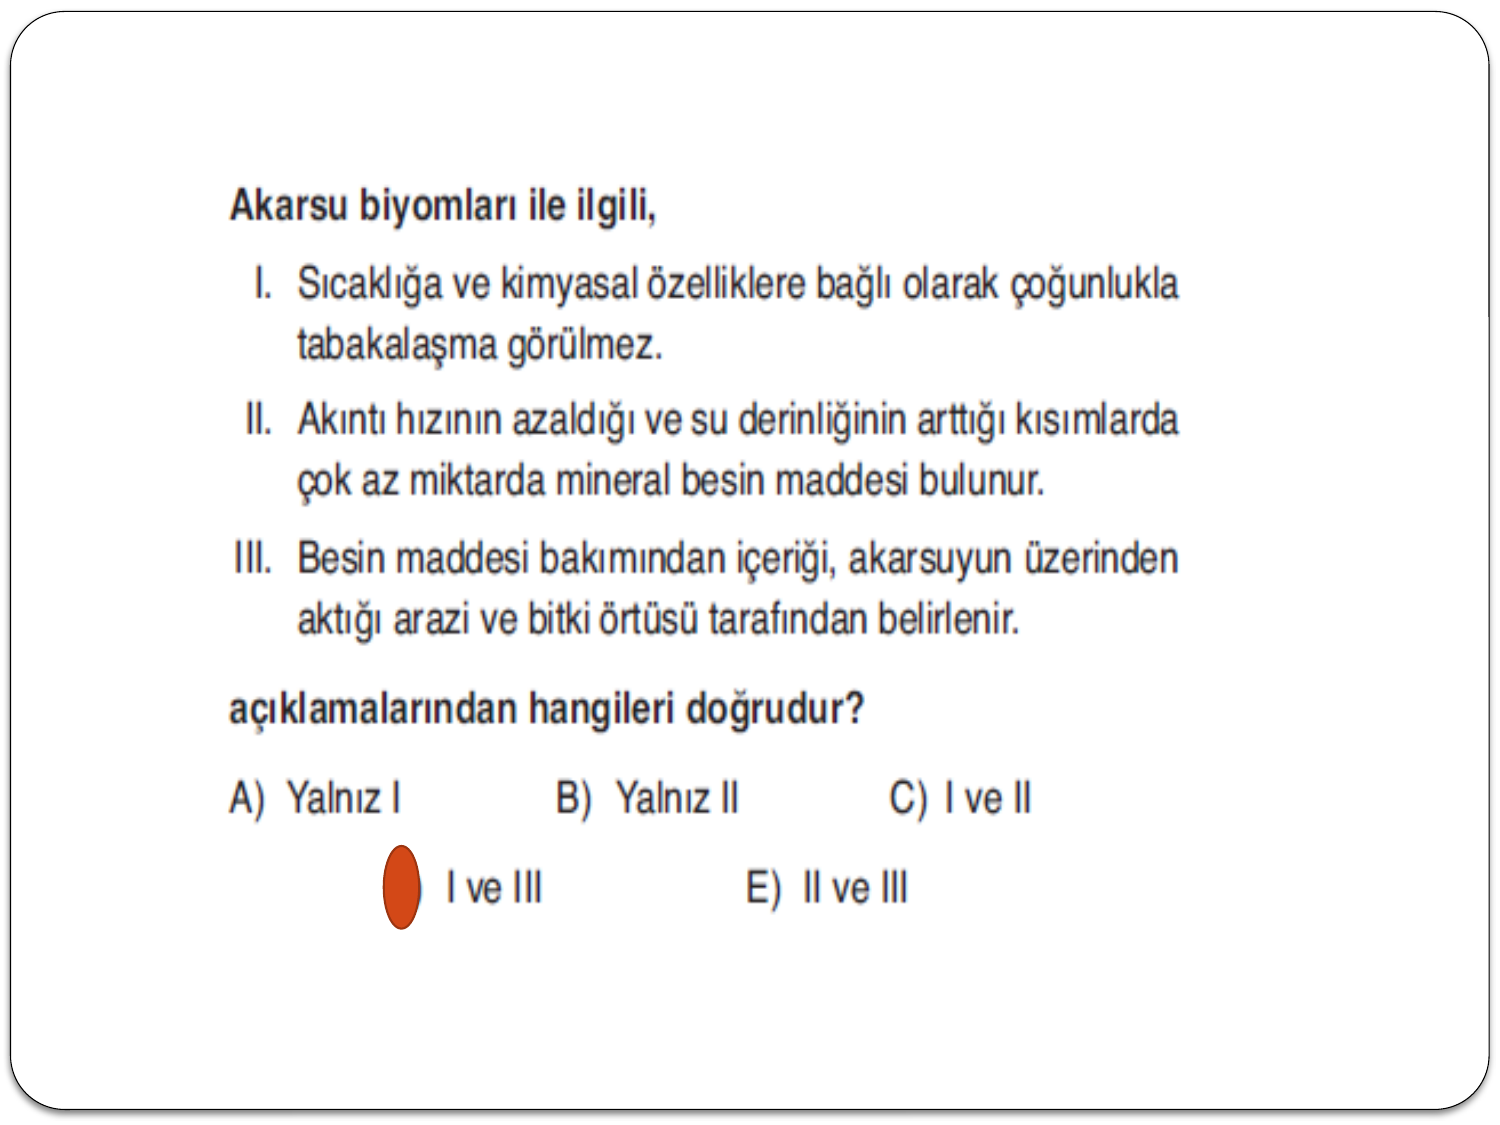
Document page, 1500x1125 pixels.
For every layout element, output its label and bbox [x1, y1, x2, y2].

list [218, 160, 1265, 941]
